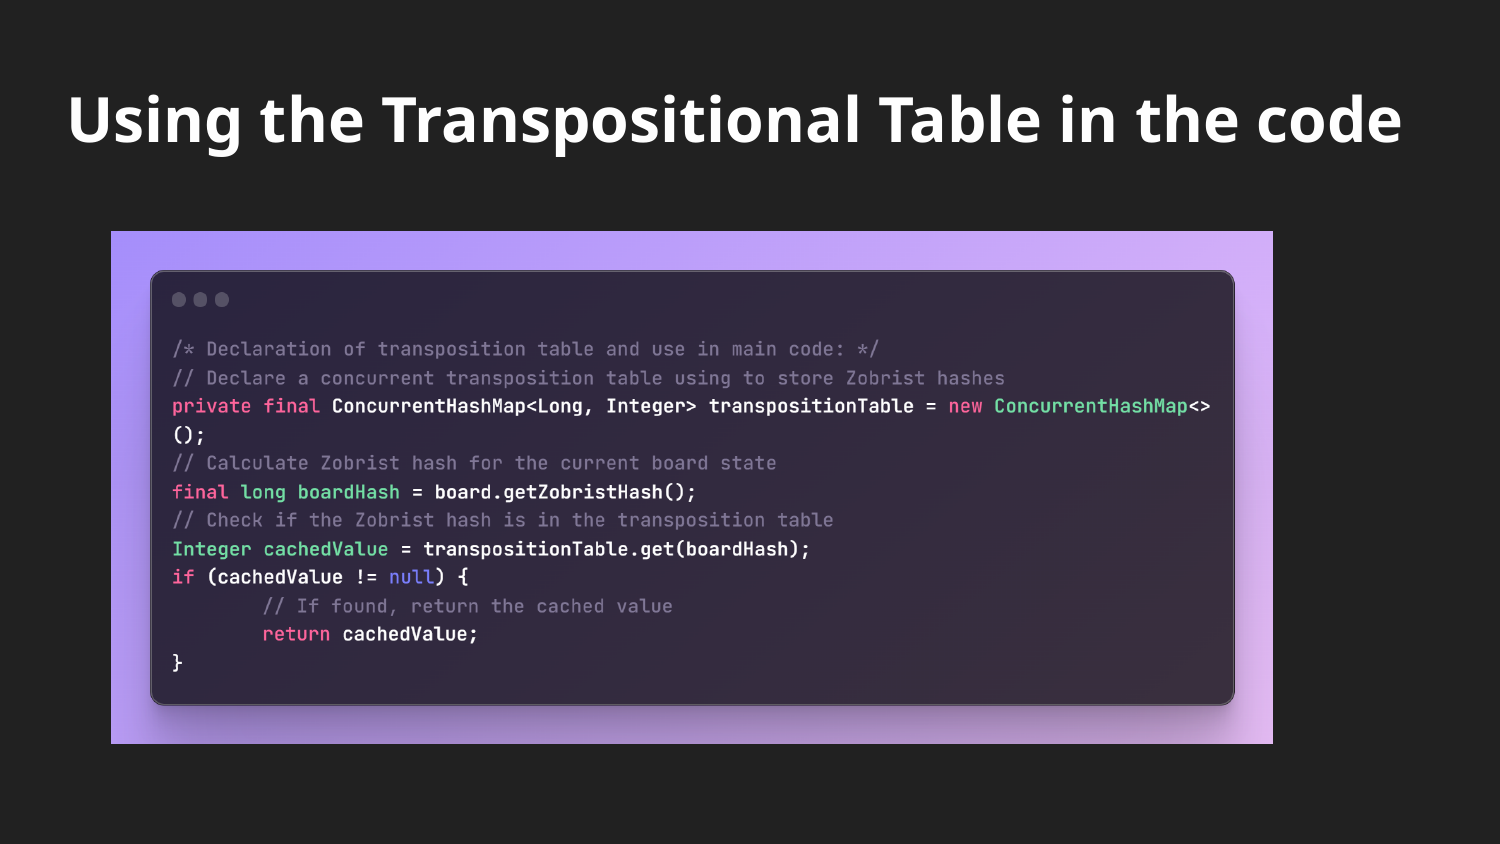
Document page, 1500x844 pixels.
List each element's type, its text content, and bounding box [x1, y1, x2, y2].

picture [111, 231, 1273, 744]
text_box Using the Transpositional Table in the code [51, 72, 1449, 167]
